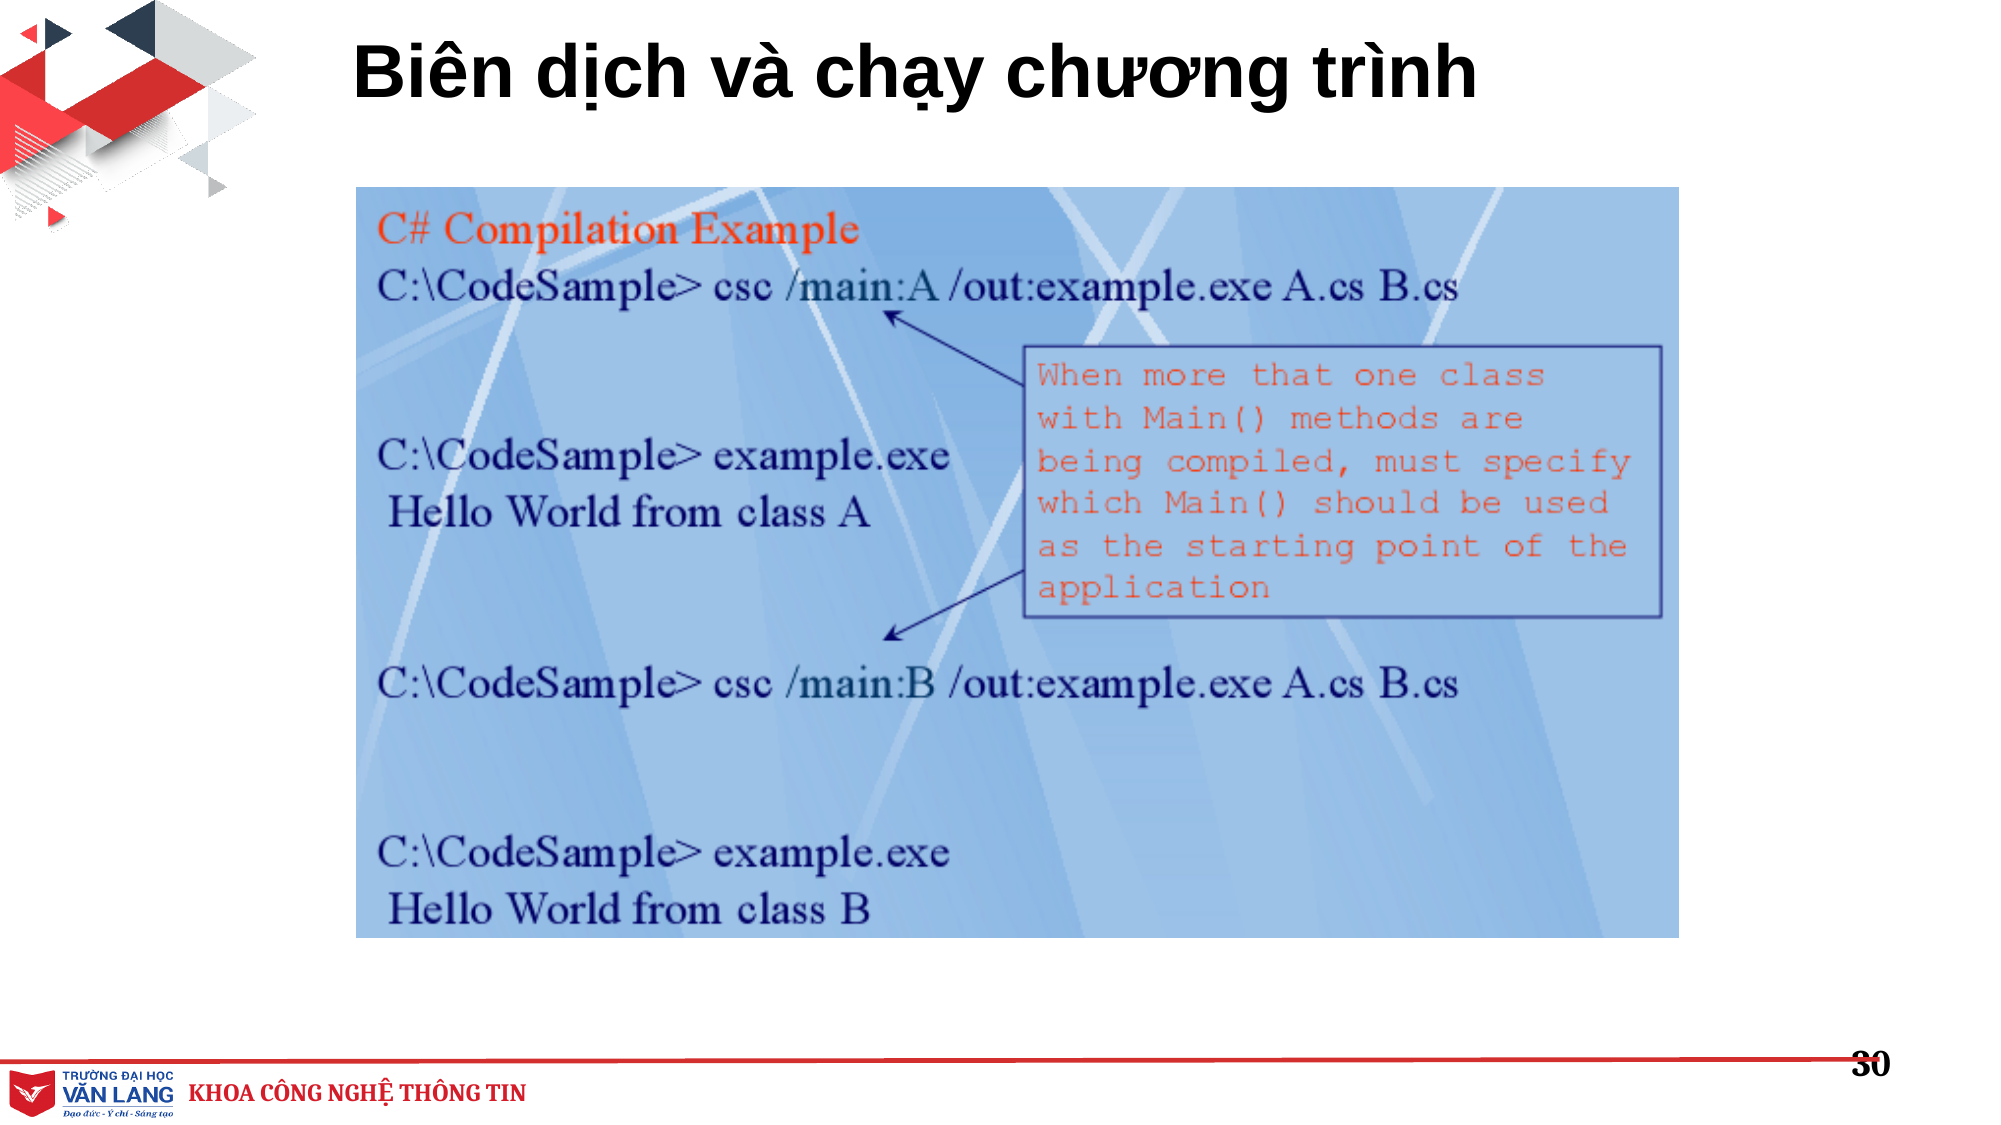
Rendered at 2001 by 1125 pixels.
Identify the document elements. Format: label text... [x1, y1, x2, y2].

picture [356, 187, 1679, 938]
picture [8, 1069, 173, 1118]
picture [0, 0, 256, 233]
title Biên dịch và chạy chương trình [337, 24, 1750, 155]
